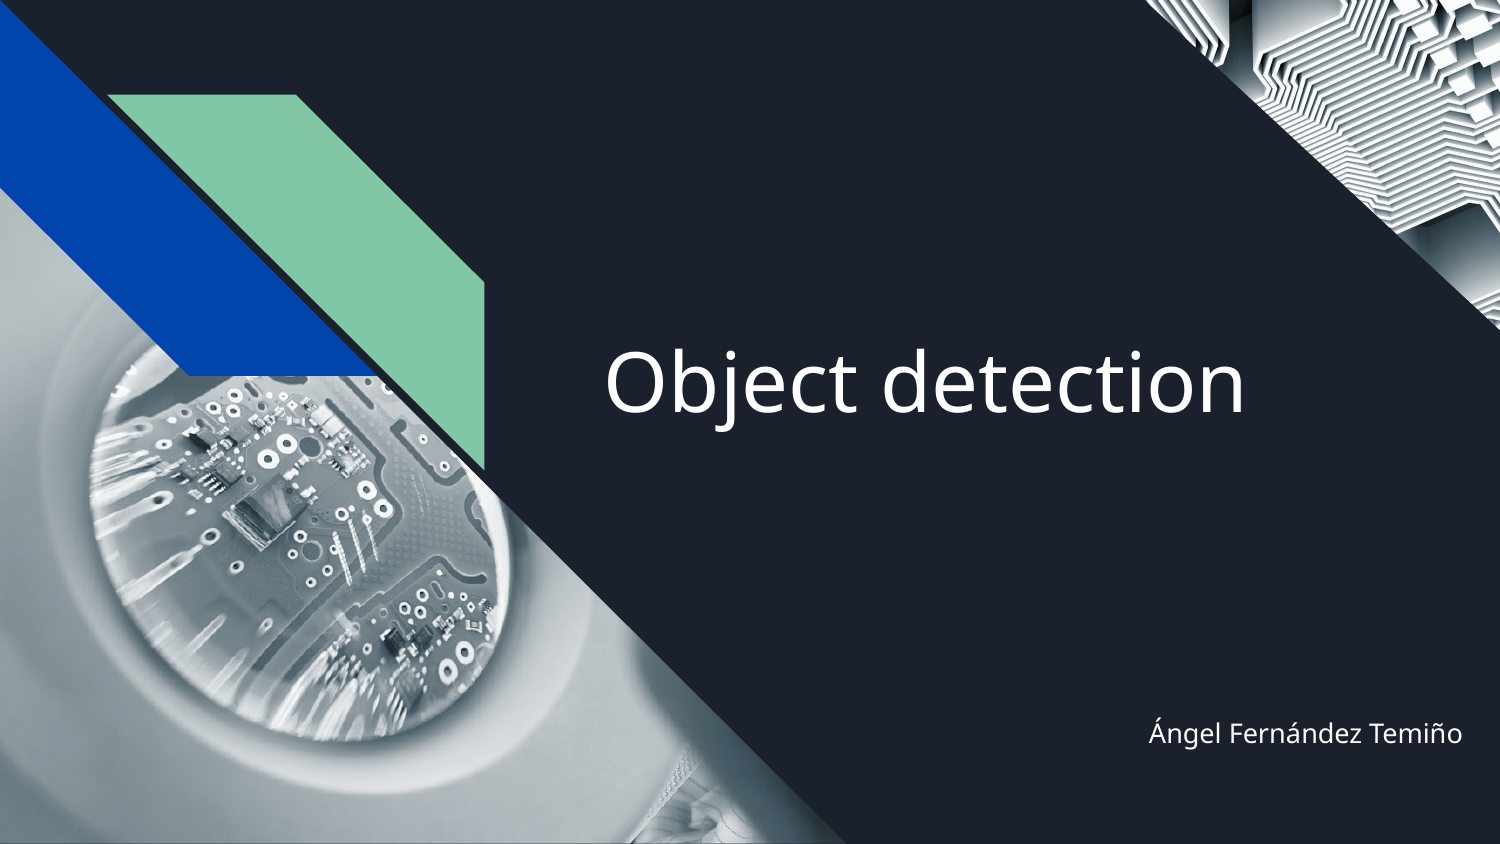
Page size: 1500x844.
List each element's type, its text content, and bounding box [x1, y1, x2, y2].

title Object detection [514, 313, 1338, 505]
picture [1144, 0, 1500, 331]
subtitle Ángel Fernández Temiño [833, 696, 1489, 790]
picture [0, 189, 847, 844]
